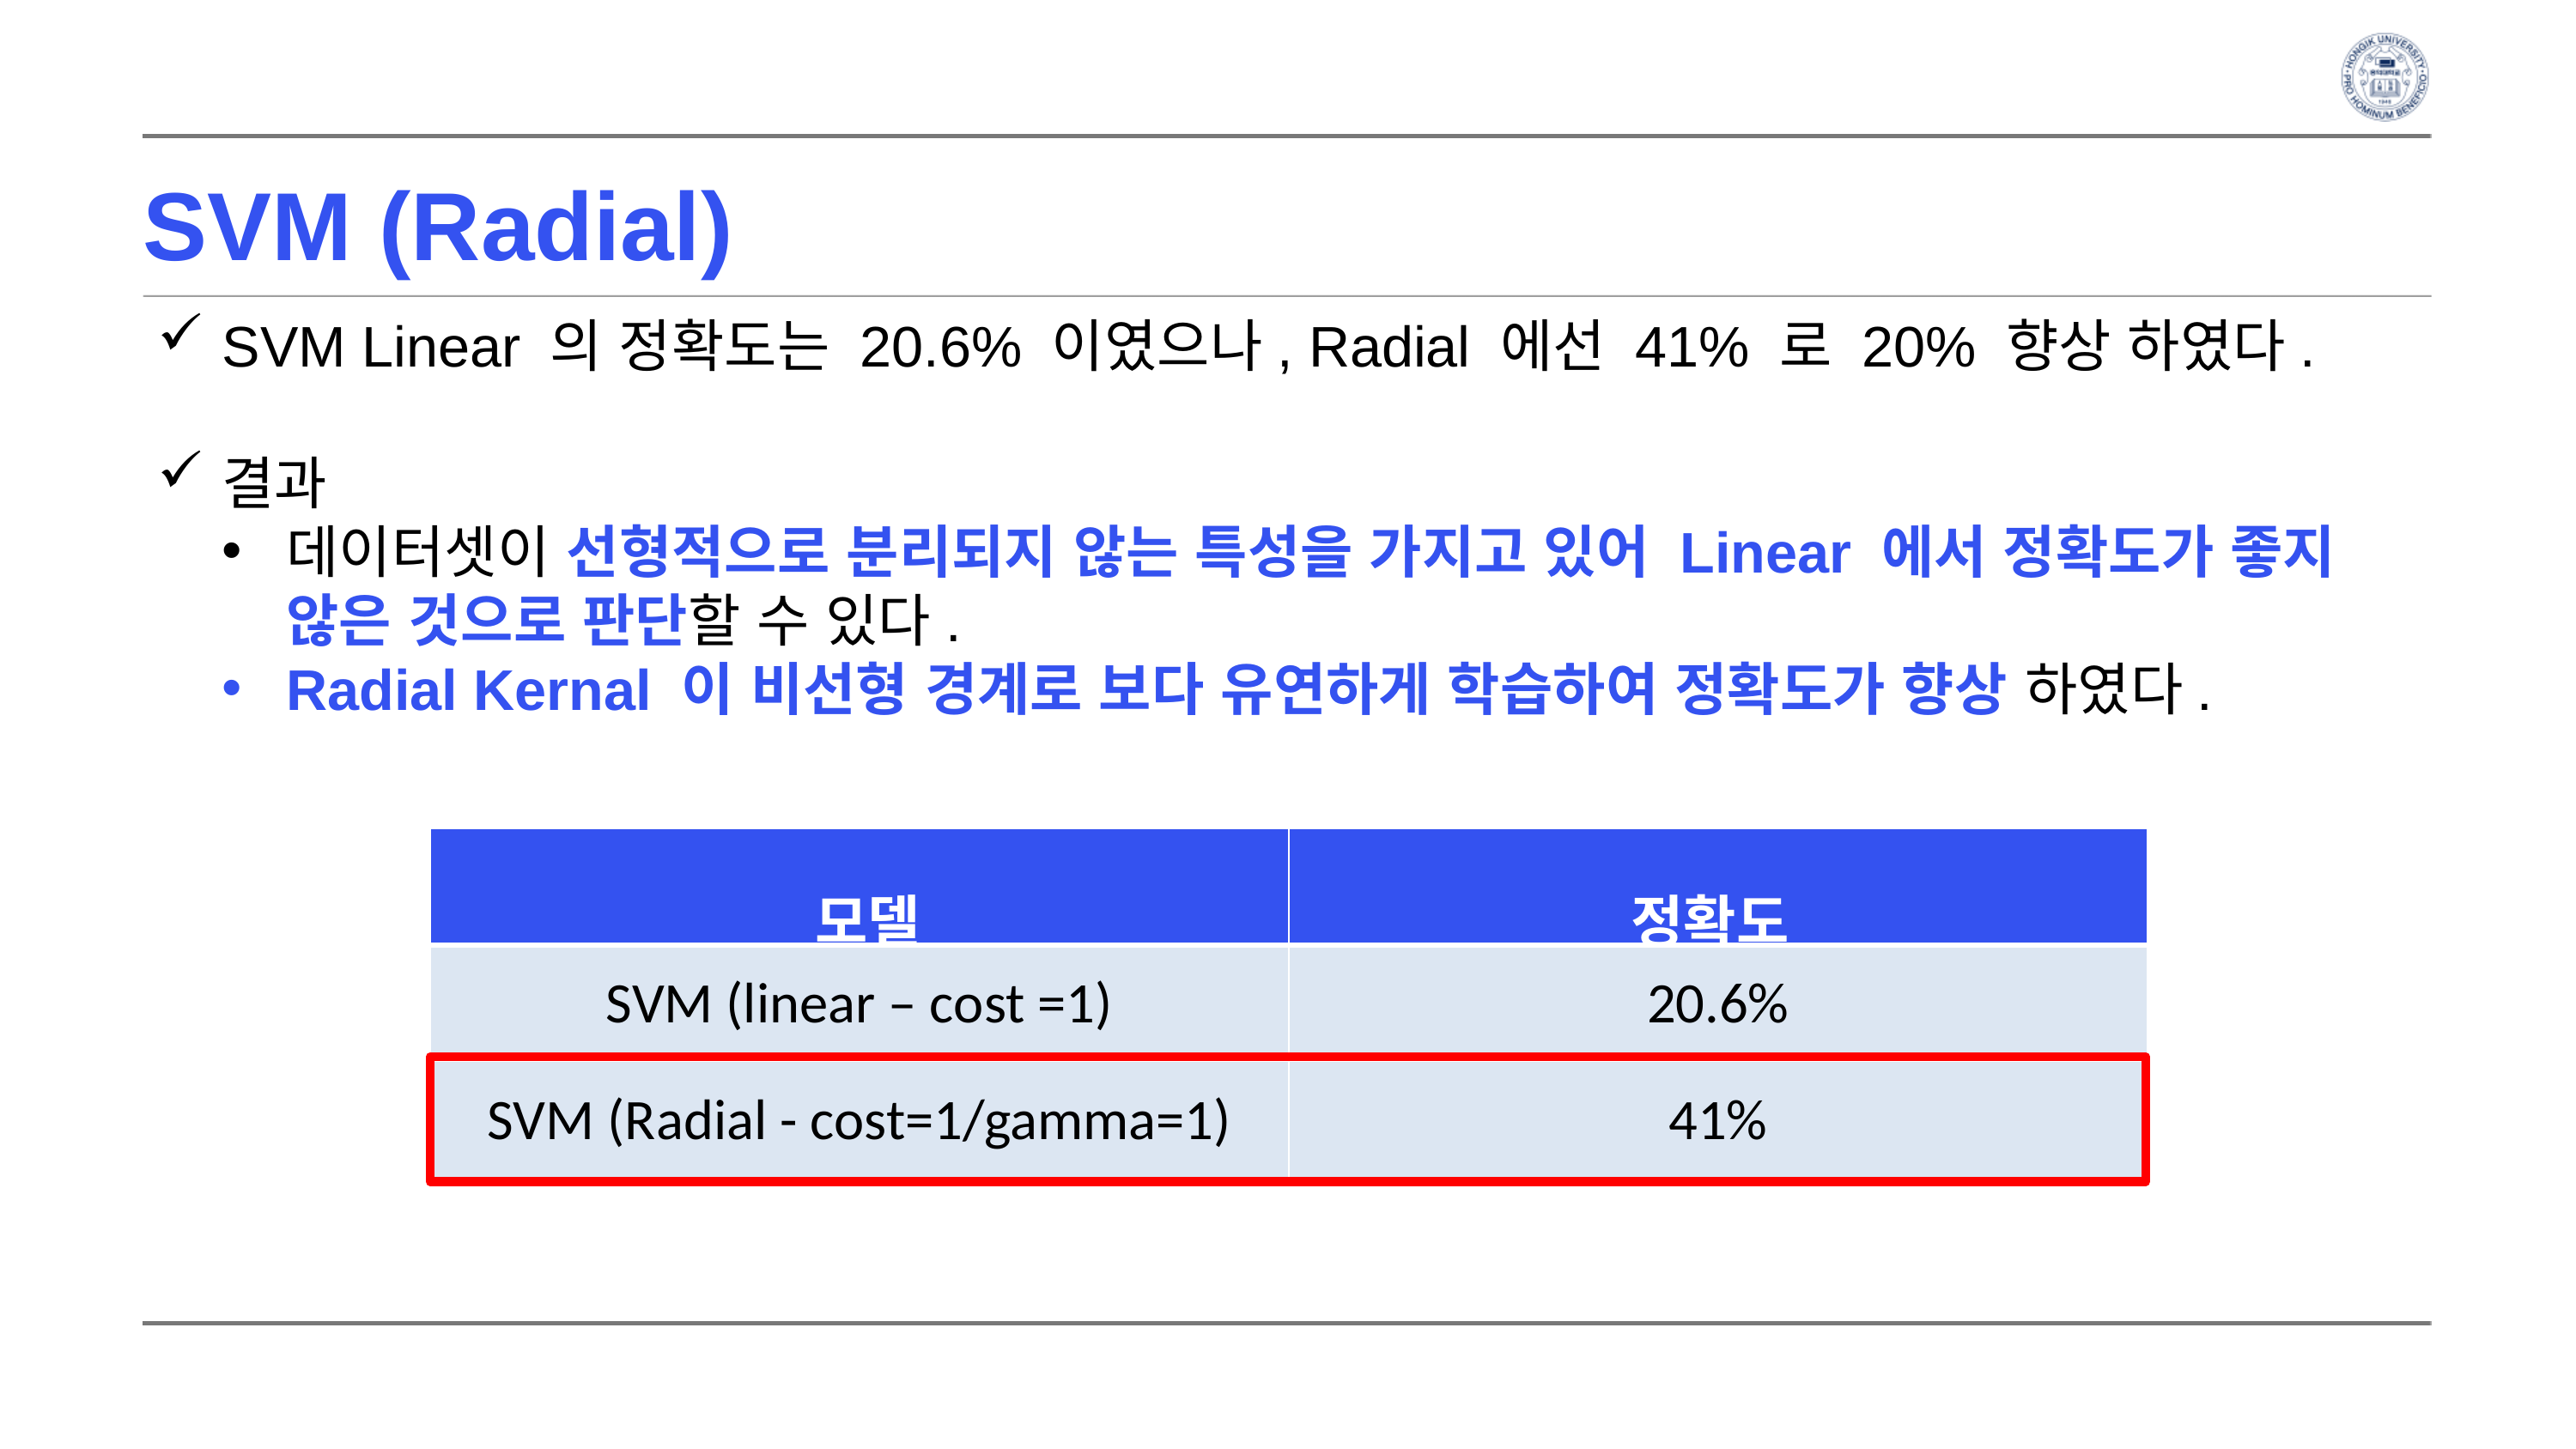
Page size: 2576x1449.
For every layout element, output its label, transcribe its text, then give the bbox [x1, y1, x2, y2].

table_cell 20.6% [1290, 948, 2147, 1055]
table_cell SVM (linear – cost =1) [431, 948, 1288, 1055]
picture [143, 294, 2432, 298]
table_header 정확도 [1290, 829, 2147, 943]
table_header 모델 [431, 829, 1288, 943]
text_box SVM Linear 의 정확도는 20.6% 이였으나, Radial 에선 41% 로 20% 향상 하였다. 결과 데이터셋이 선형적으로 분리되지 않는 특성을 가지고 있어 Linear 에서 정확도가 좋지 않은 것으로 판단할 수 있다. Radial Kernal 이 비선형 경계로 보다 유연하게 학습하여 정확도가 향상 하였다. [144, 306, 2433, 728]
picture [143, 133, 2432, 138]
picture [2339, 32, 2432, 122]
text_box [428, 1055, 2148, 1184]
picture [143, 1321, 2432, 1325]
text_box SVM (Radial) [143, 155, 2432, 287]
